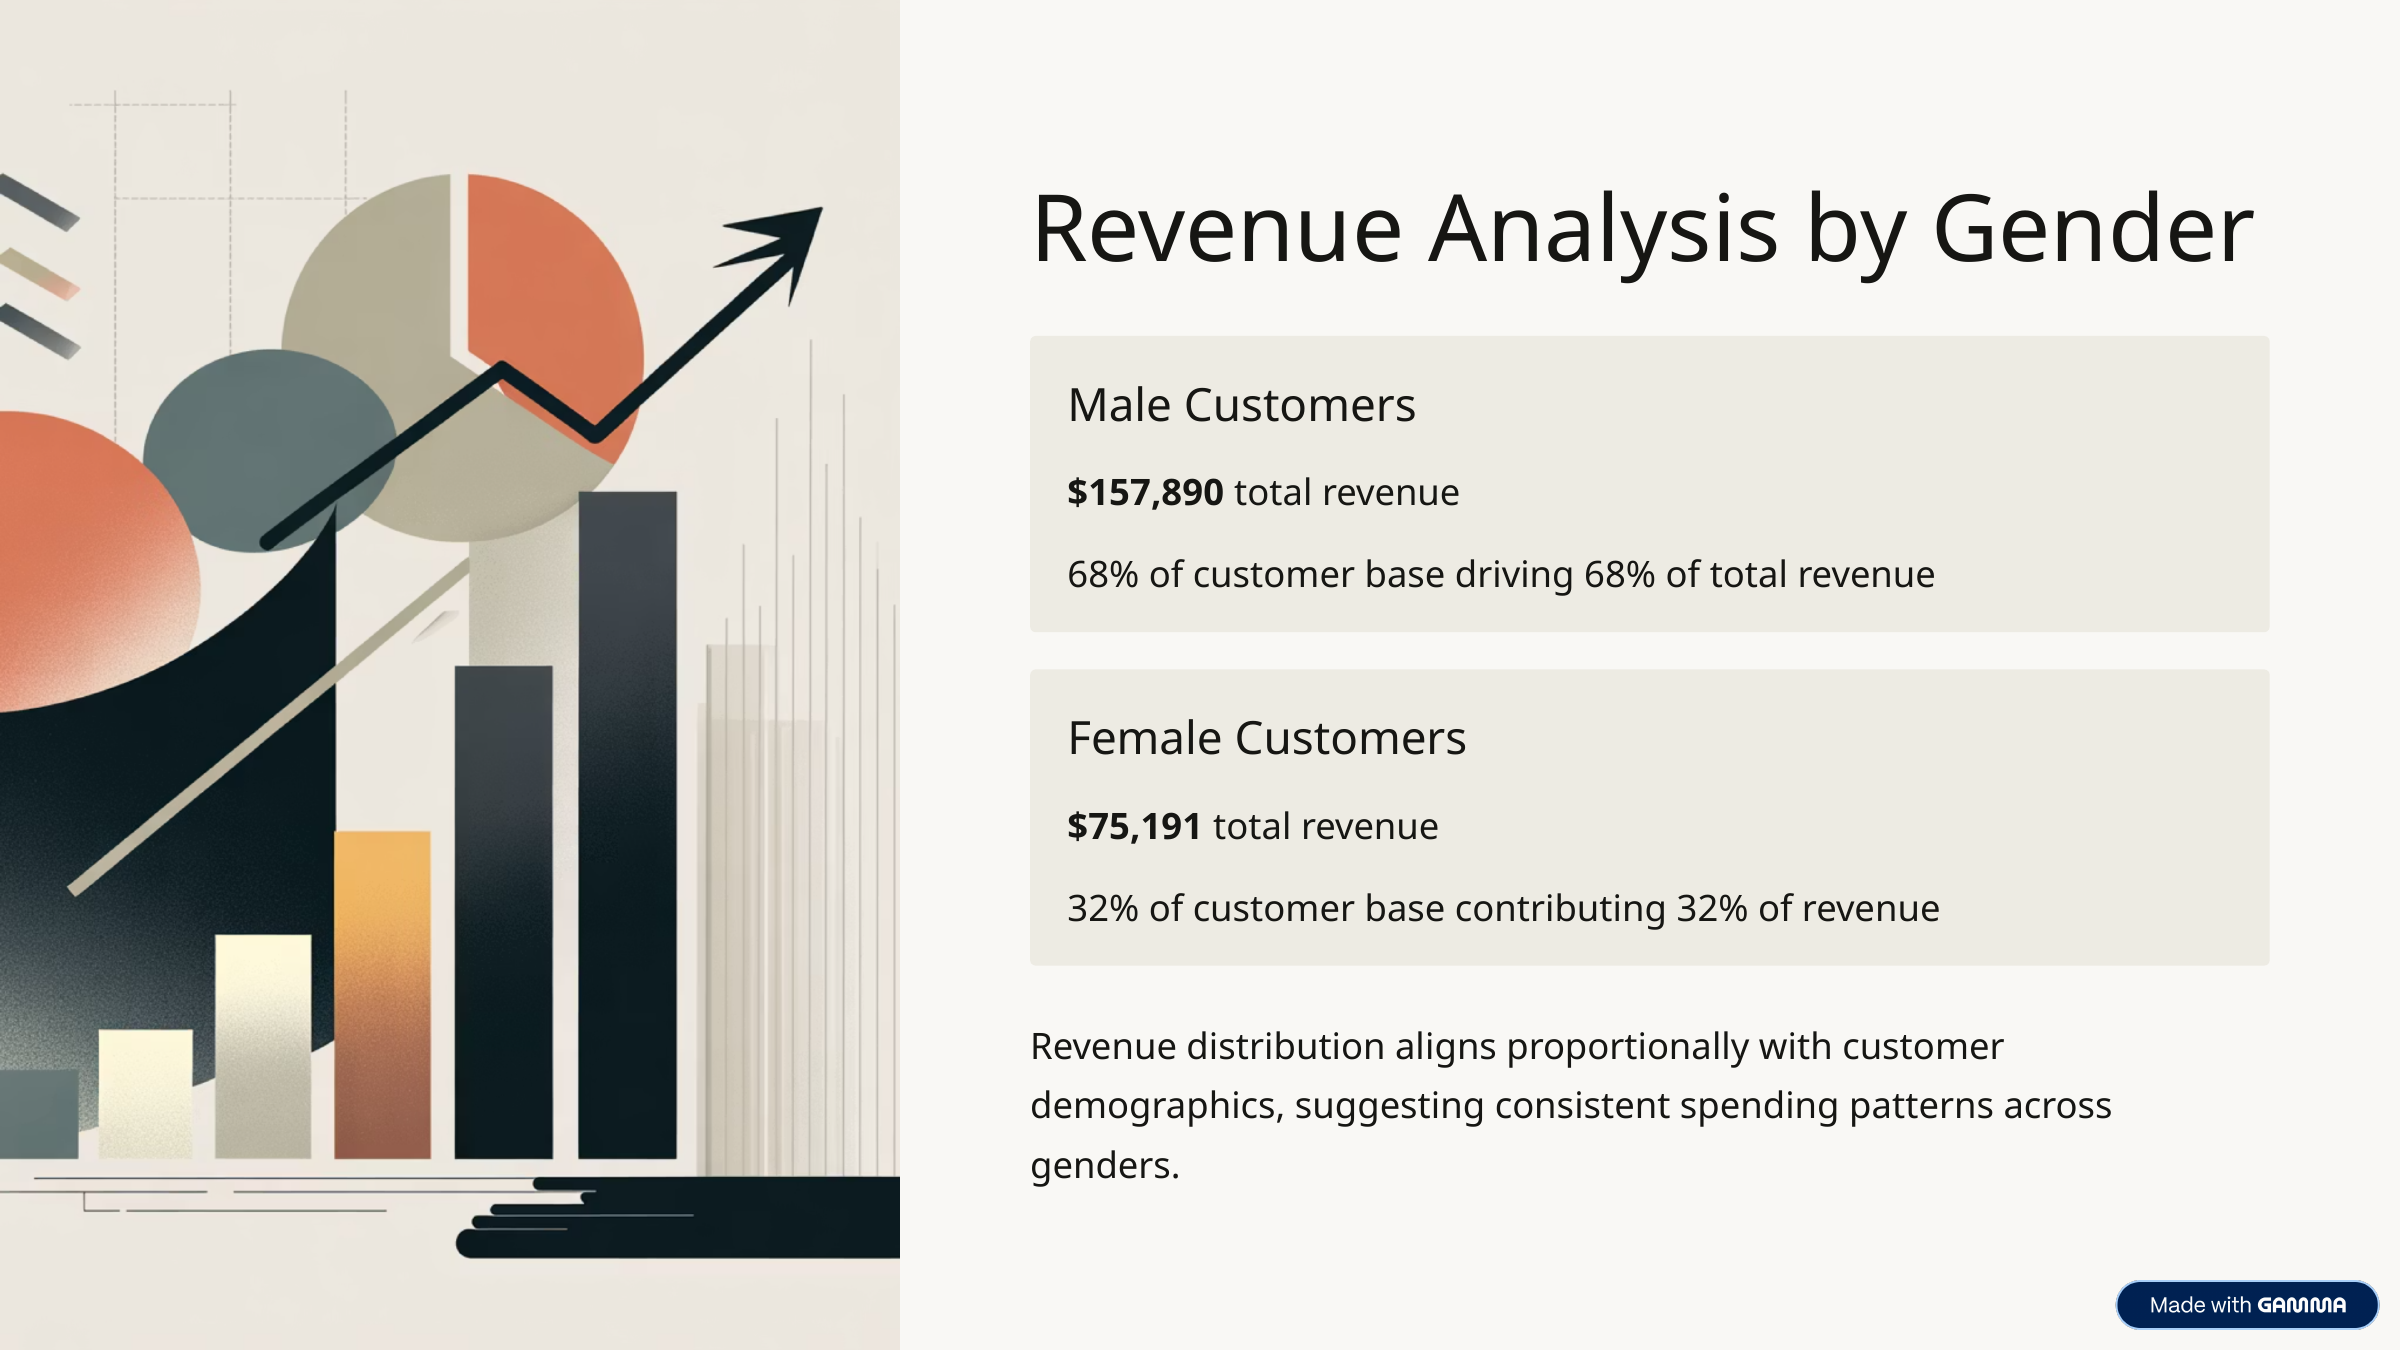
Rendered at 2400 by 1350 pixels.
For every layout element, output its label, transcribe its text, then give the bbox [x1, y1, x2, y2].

text_box 32% of customer base contributing 32% of revenue [1067, 868, 2233, 929]
text_box Female Customers [1067, 706, 1533, 765]
text_box Male Customers [1067, 373, 1533, 432]
text_box $75,191 total revenue [1067, 787, 2233, 847]
text_box 68% of customer base driving 68% of total revenue [1067, 535, 2233, 595]
text_box Revenue Analysis by Gender [1030, 163, 2269, 281]
picture [2106, 1271, 2389, 1339]
text_box [1030, 669, 2270, 966]
text_box Revenue distribution aligns proportionally with customer demographics, suggesting consistent spending patterns across genders. [1030, 1007, 2270, 1187]
text_box [1030, 335, 2270, 633]
picture [0, 0, 900, 1350]
text_box $157,890 total revenue [1067, 453, 2233, 514]
